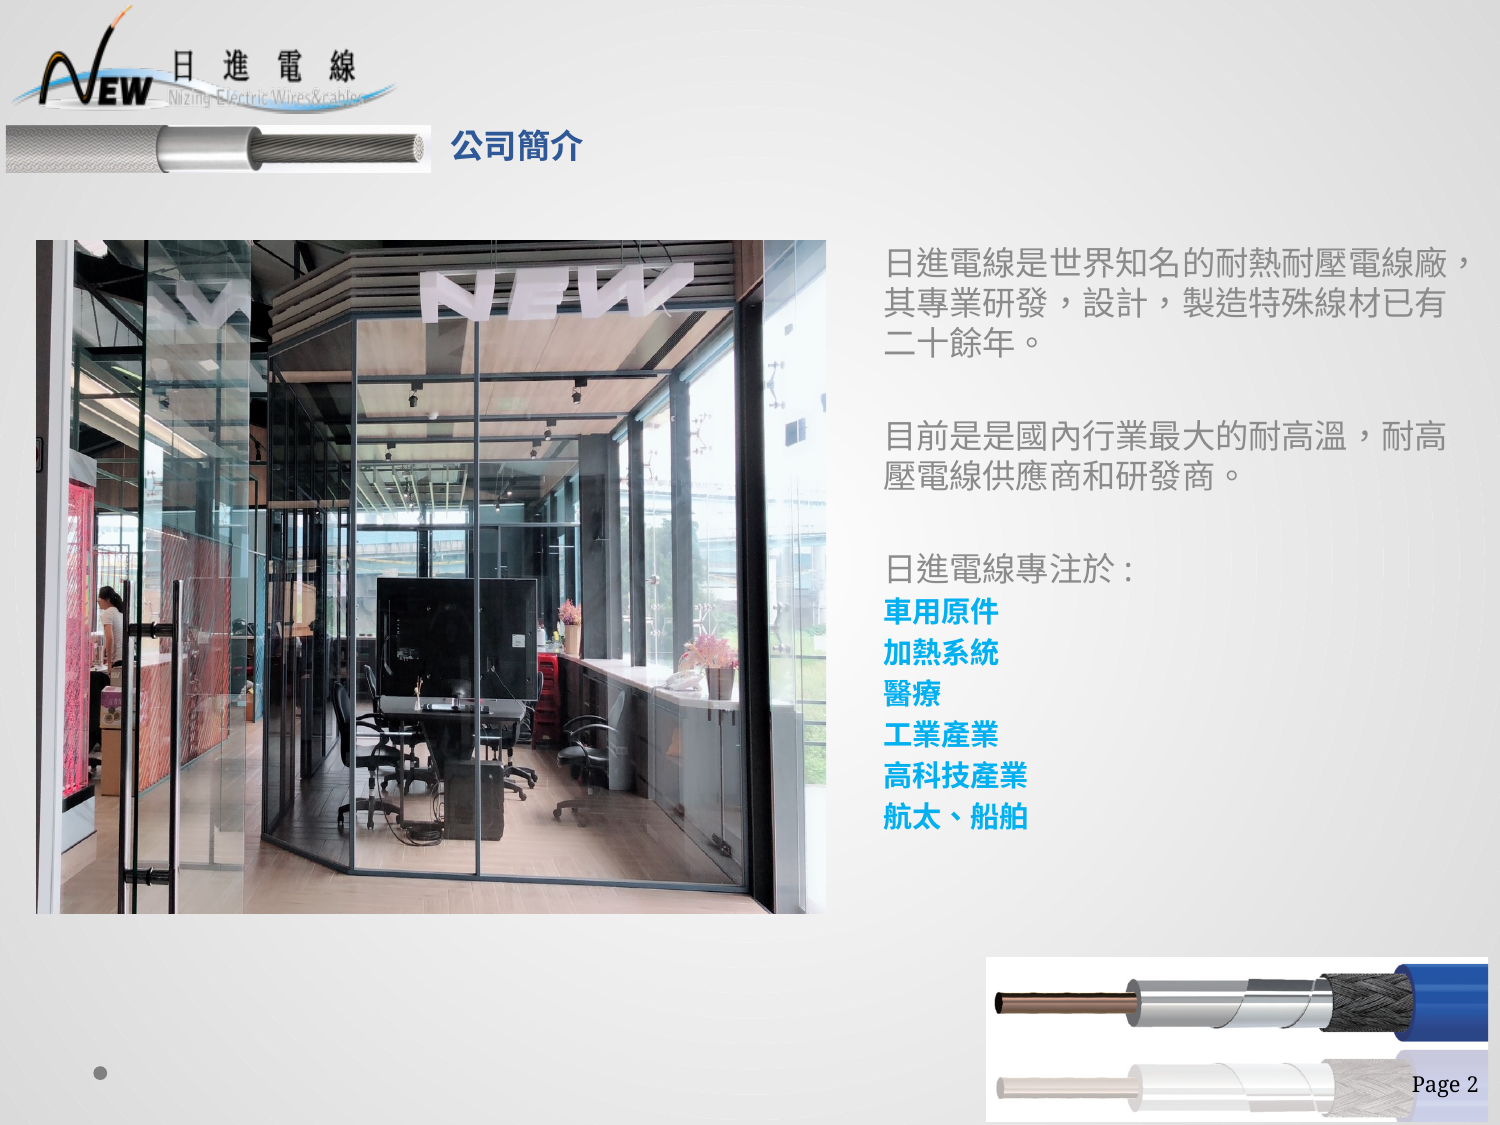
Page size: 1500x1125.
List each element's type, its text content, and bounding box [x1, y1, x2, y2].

picture [985, 957, 1489, 1123]
picture [5, 0, 827, 914]
subtitle 日進電線是世界知名的耐熱耐壓電線廠，其專業研發，設計，製造特殊線材已有二十餘年。 目前是是國內行業最大的耐高溫，耐高壓電線供應商和研發商。 日進電線專注於: 車用原件 加熱系統 醫療 工業產業 高科技產業 航太、船舶 [868, 234, 1488, 914]
title 公司簡介 [391, 101, 644, 173]
